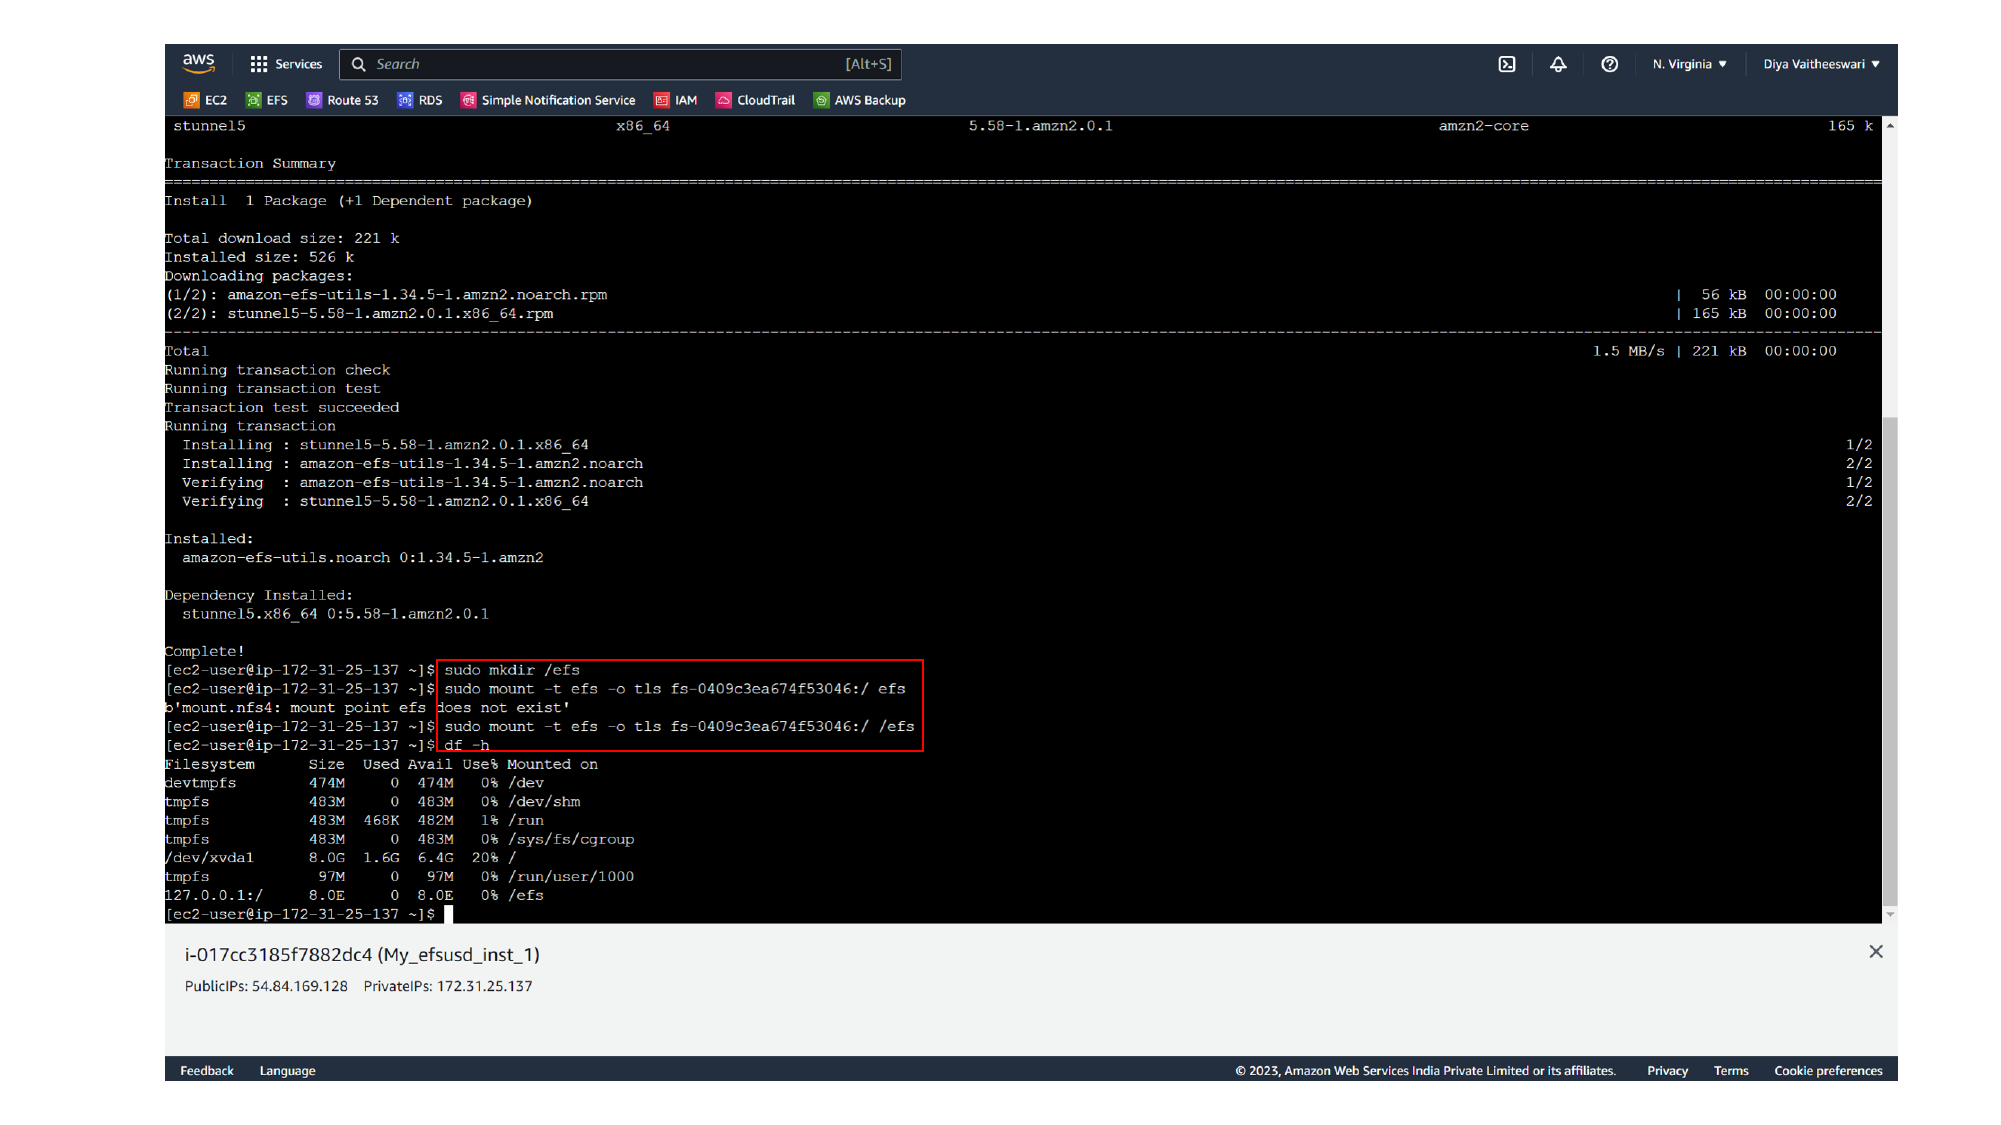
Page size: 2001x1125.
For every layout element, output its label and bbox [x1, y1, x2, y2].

picture [165, 44, 1898, 1081]
